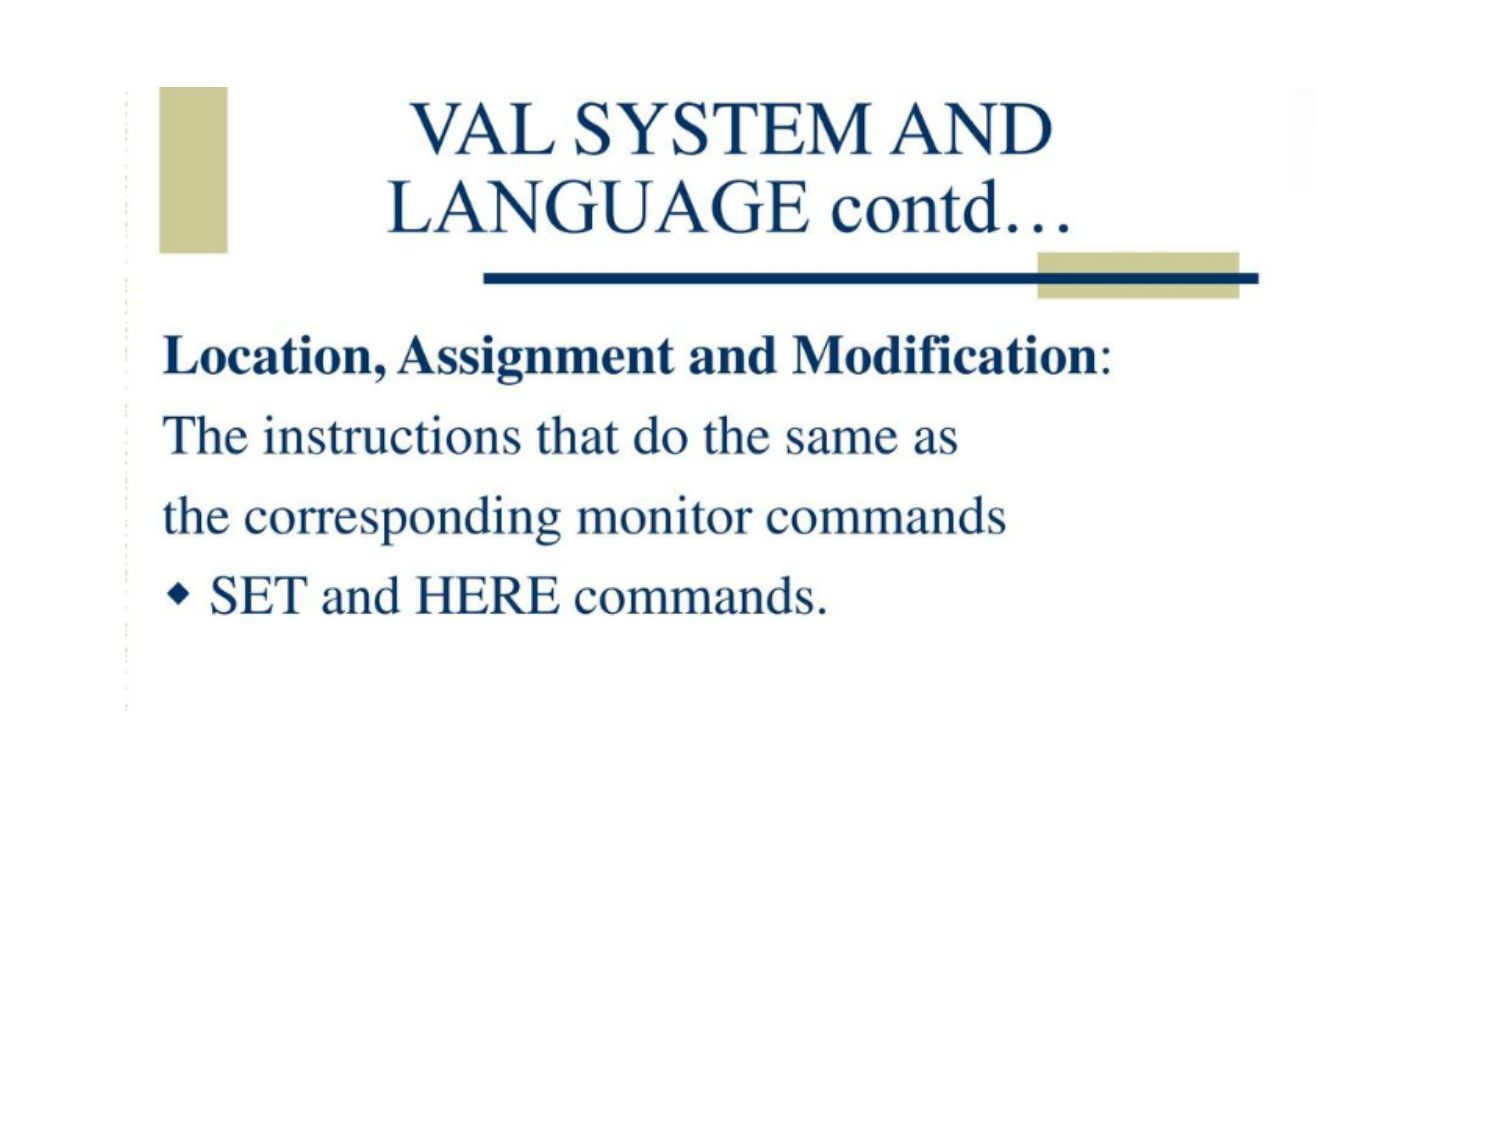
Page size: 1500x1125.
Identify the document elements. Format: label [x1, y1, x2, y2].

picture [124, 87, 1315, 712]
